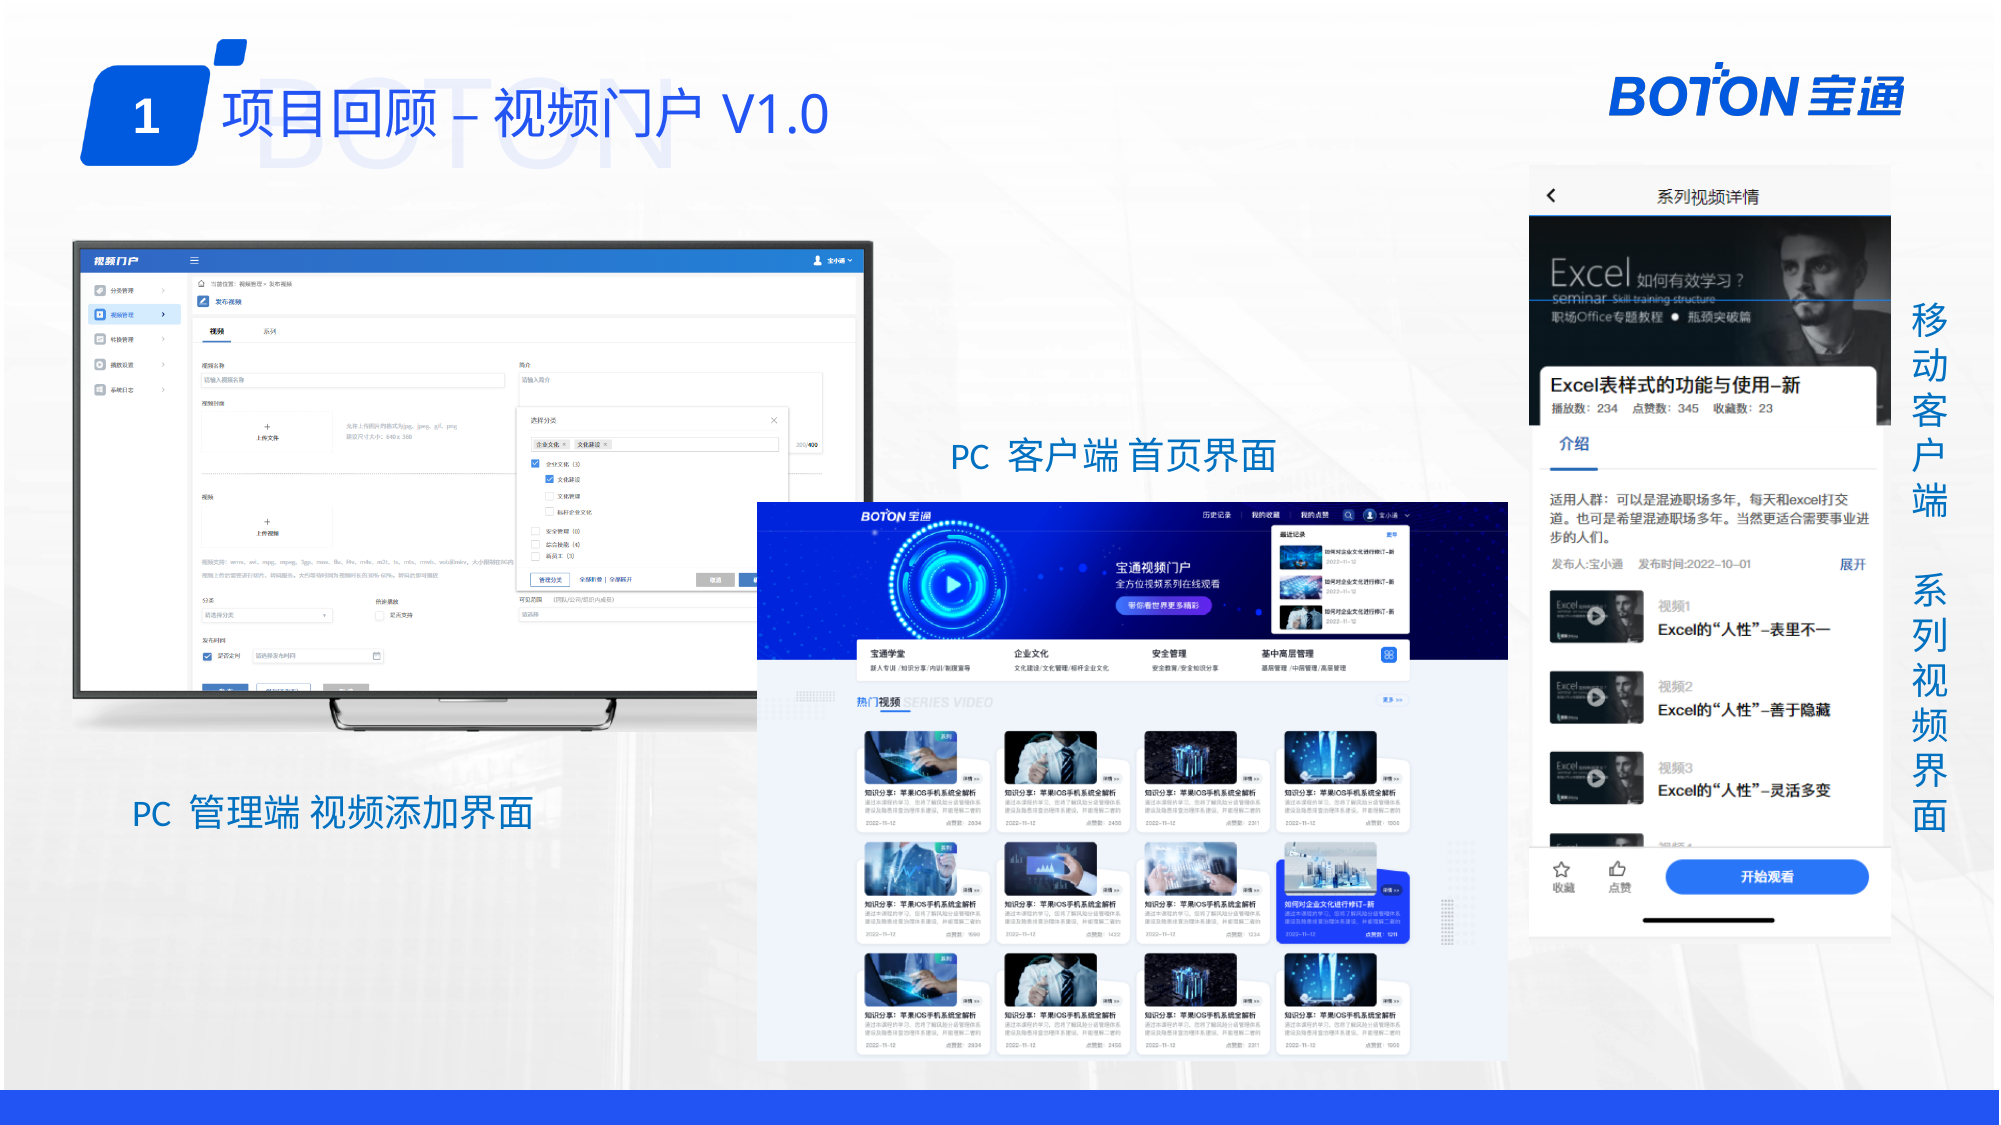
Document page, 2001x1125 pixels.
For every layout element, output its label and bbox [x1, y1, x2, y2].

picture [4, 0, 1994, 1125]
text_box [0, 1090, 4, 1125]
text_box [1994, 1090, 2000, 1125]
